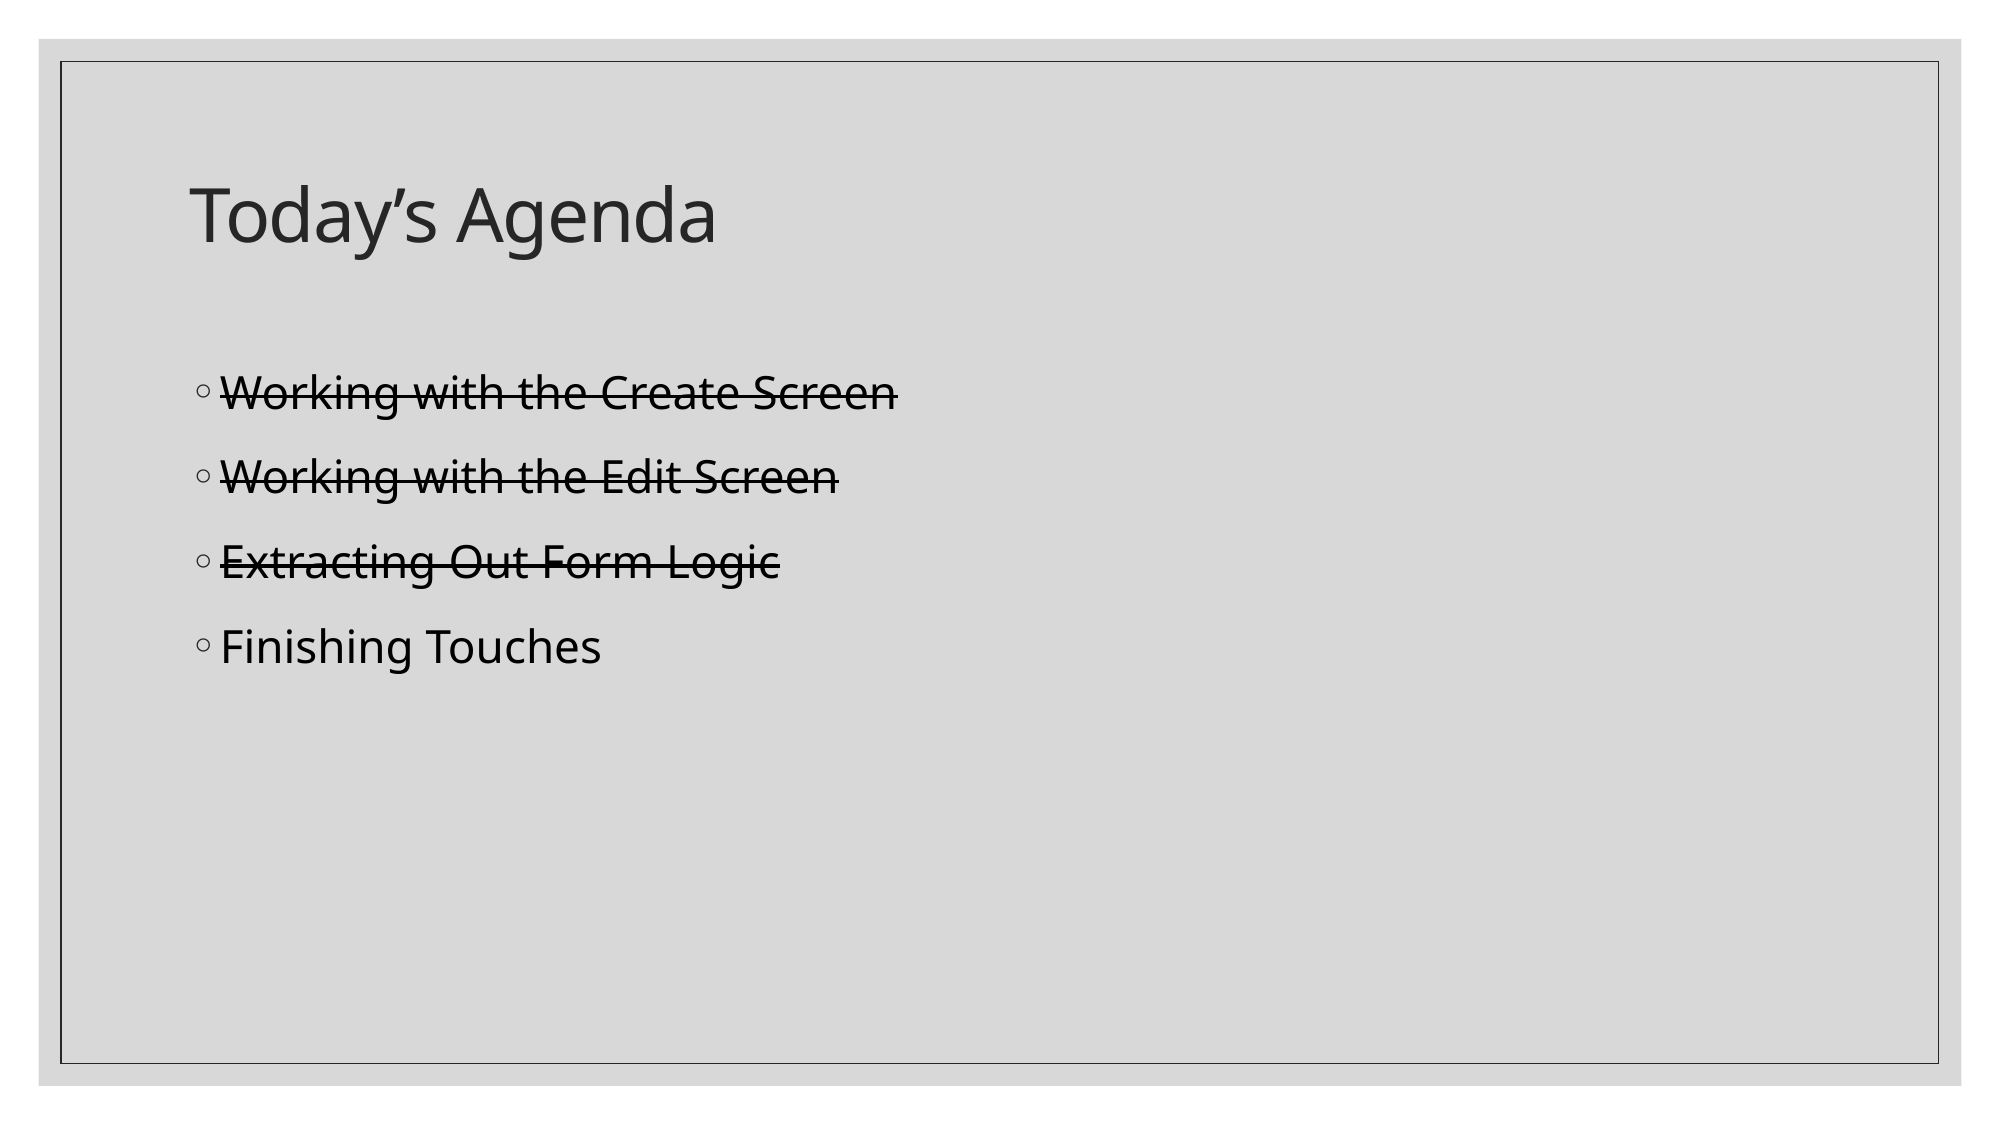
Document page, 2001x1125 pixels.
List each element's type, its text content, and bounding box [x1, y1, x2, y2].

title Today’s Agenda [174, 105, 1825, 331]
list Working with the Create Screen Working with the Edit Screen Extracting Out Form Logic Finishing Touches [174, 345, 1825, 977]
